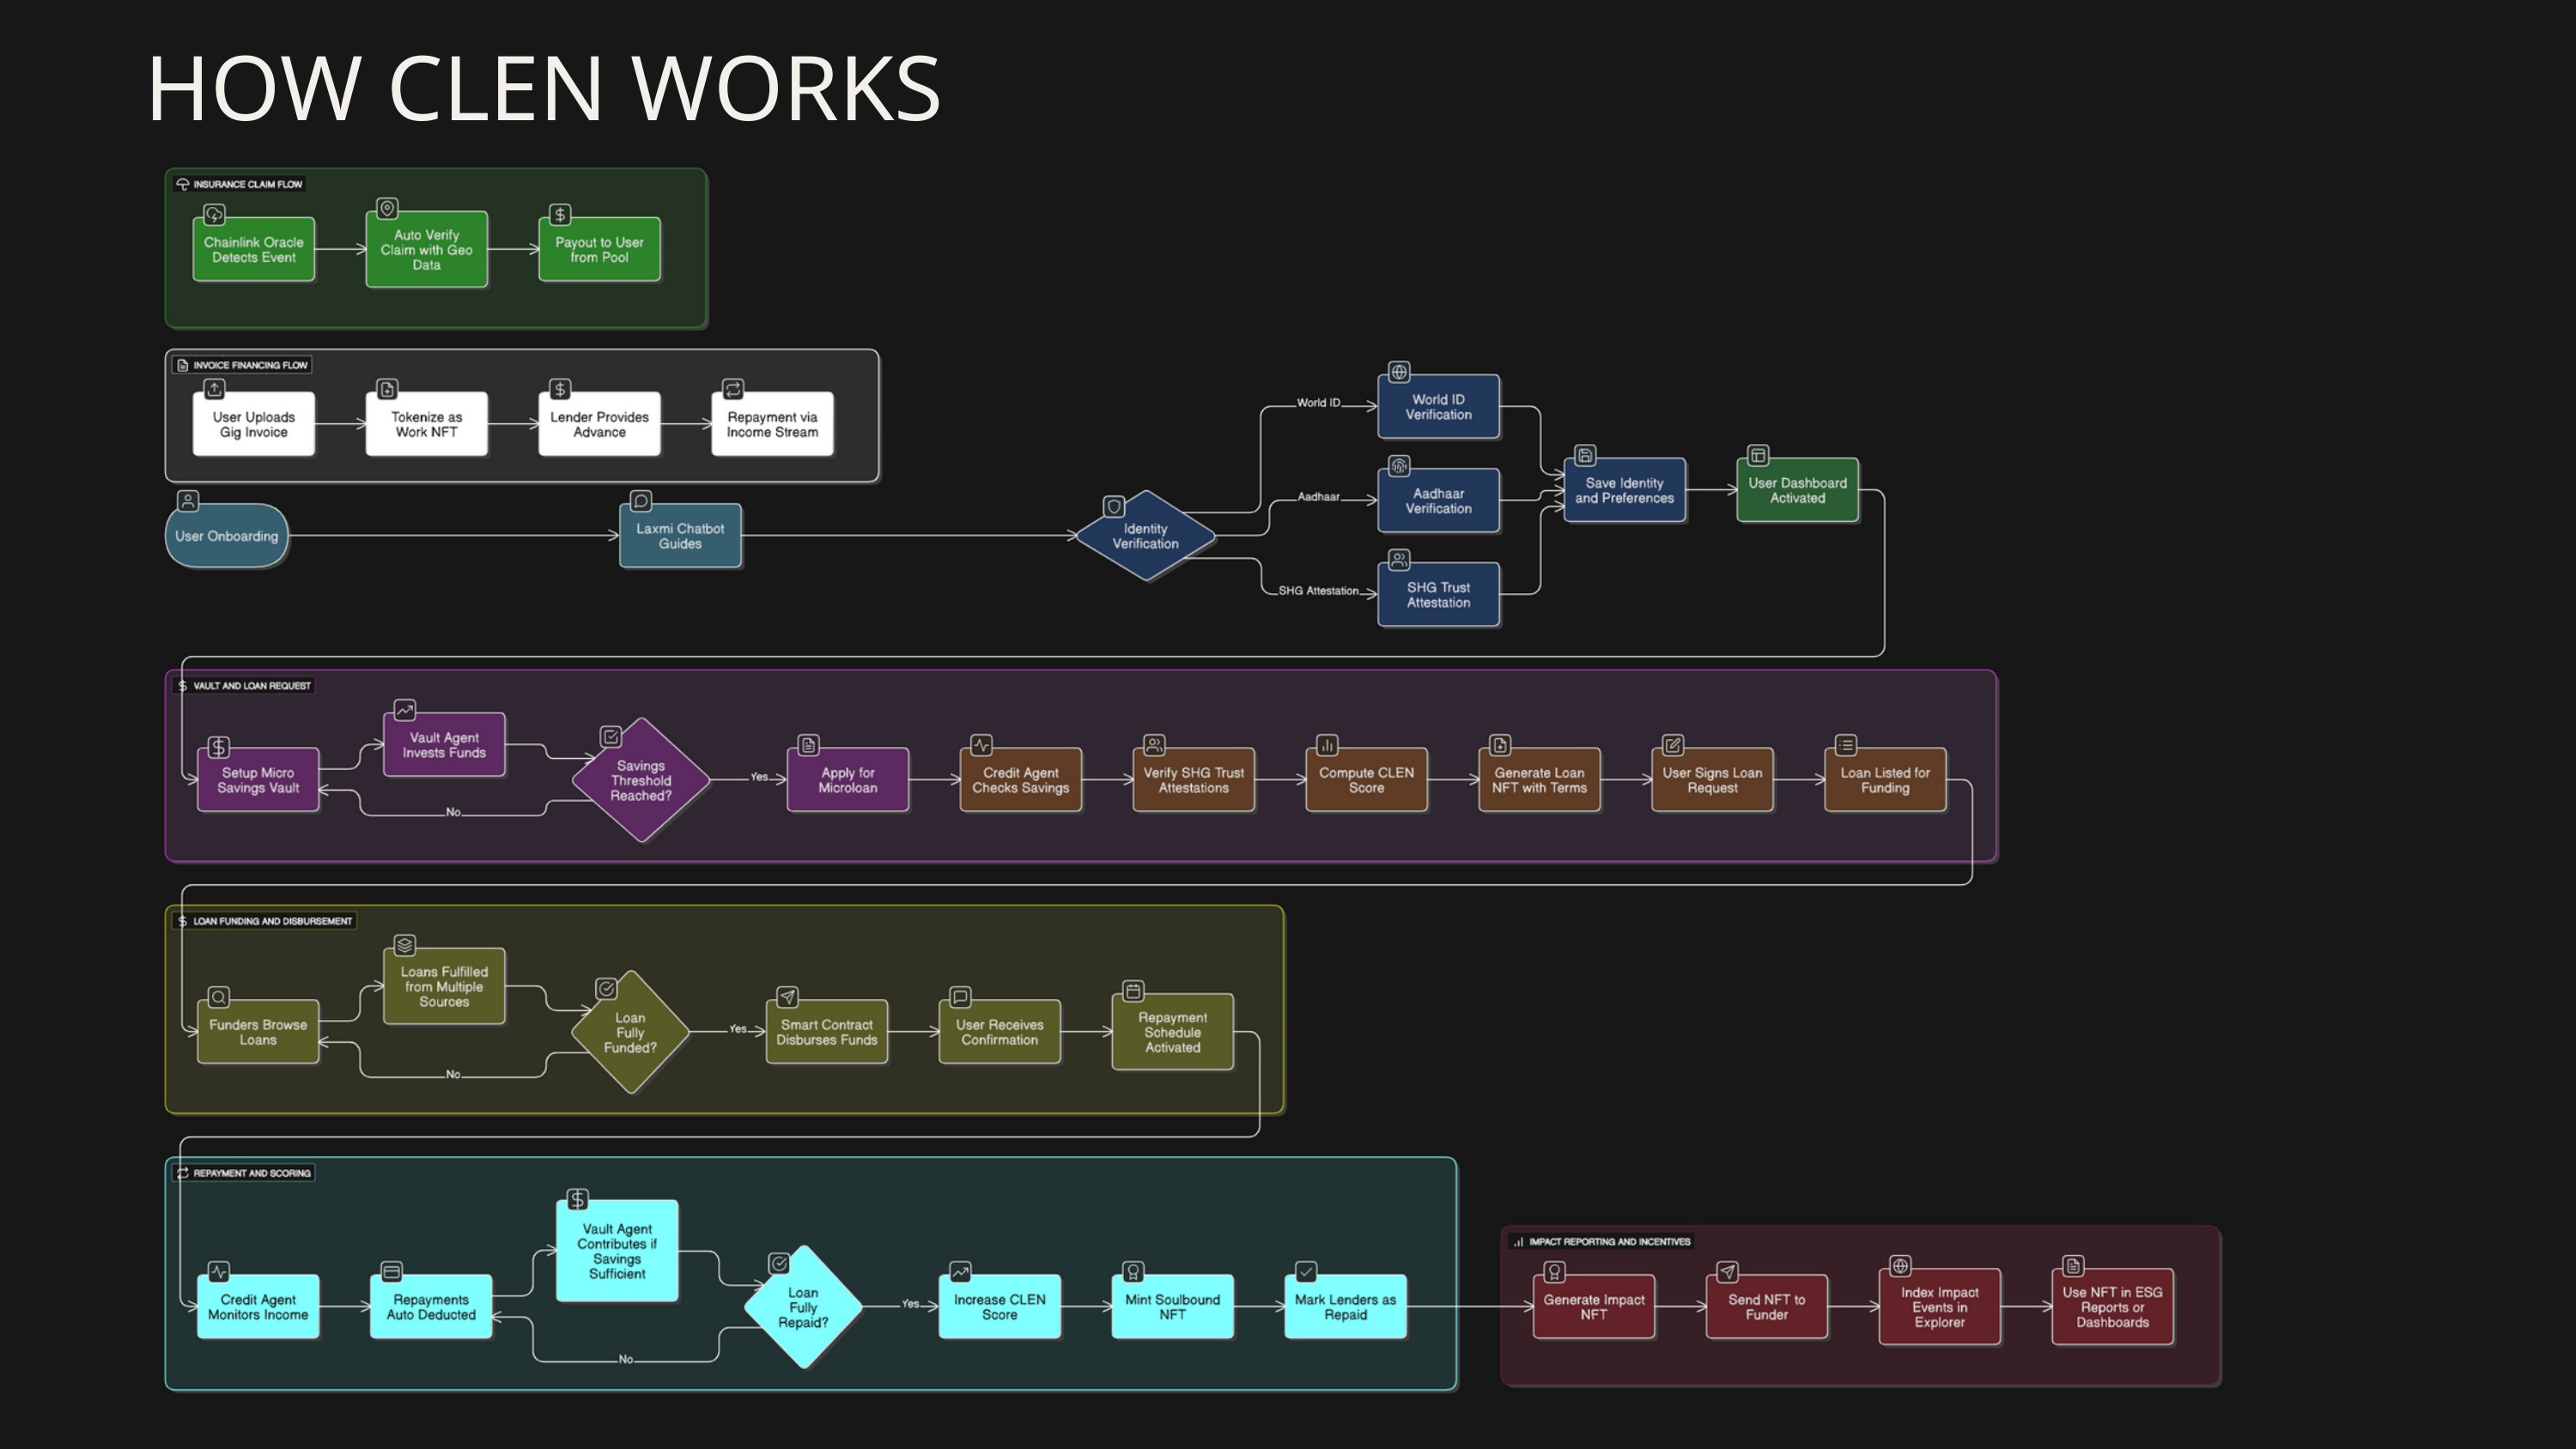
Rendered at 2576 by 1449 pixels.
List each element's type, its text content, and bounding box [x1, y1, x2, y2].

text_box [144, 147, 2242, 1449]
text_box HOW CLEN WORKS [144, 52, 1645, 138]
